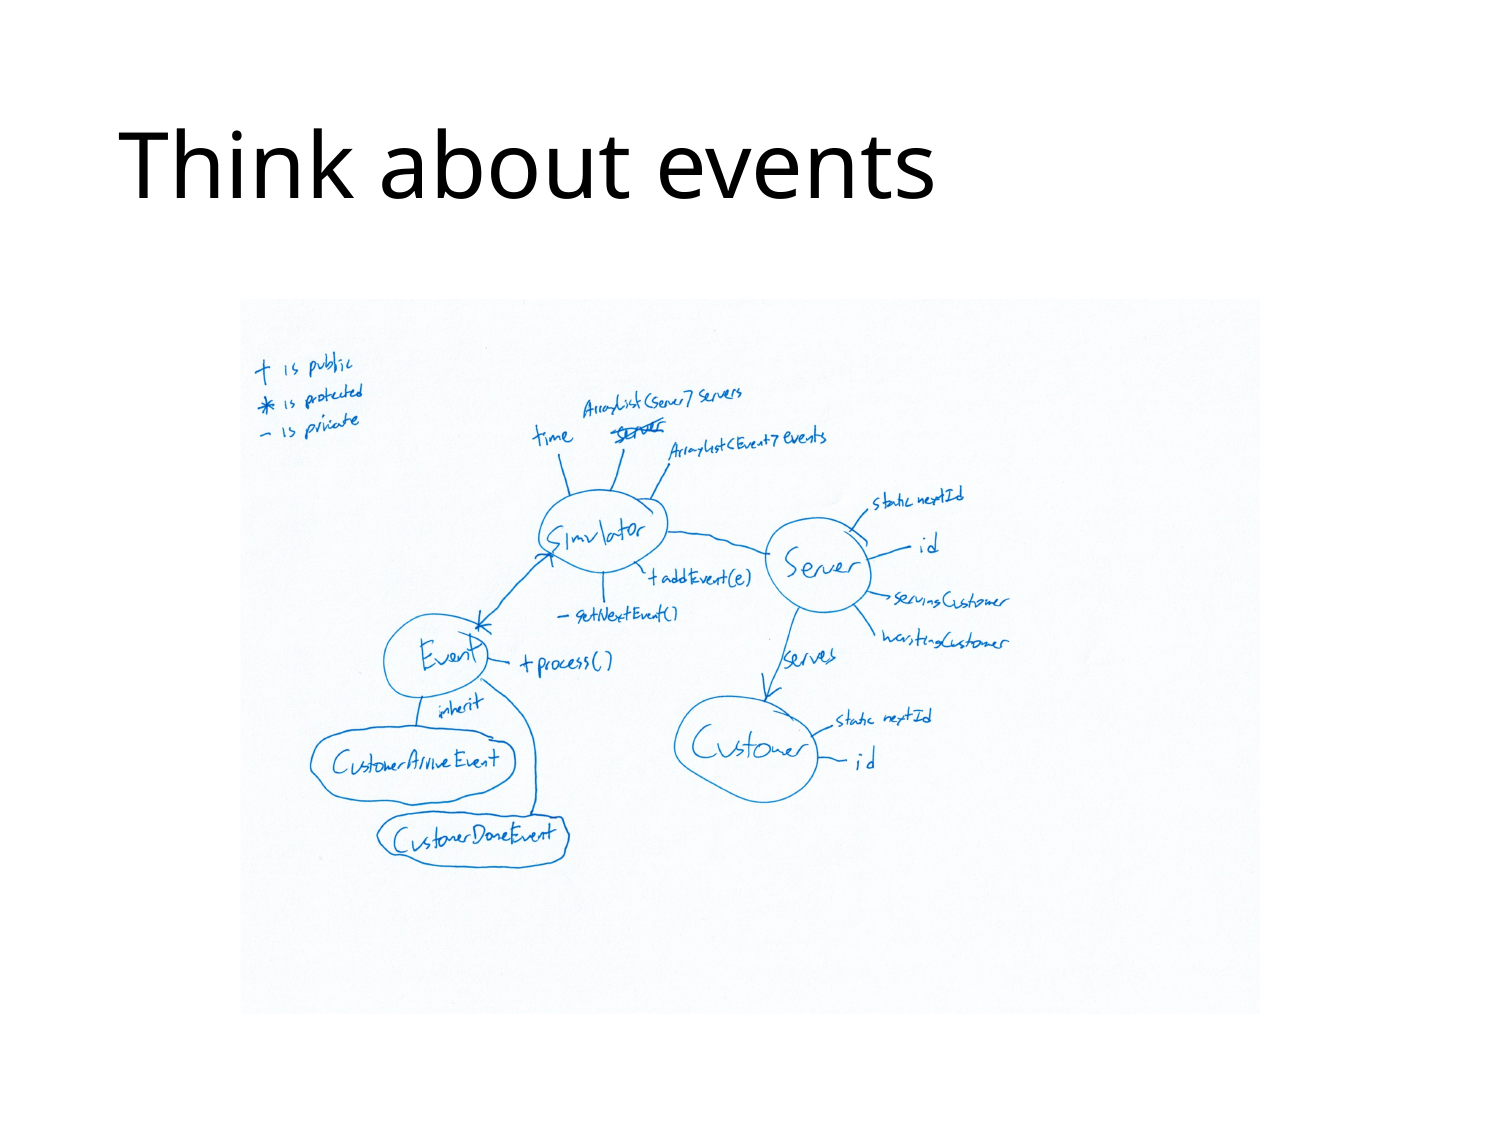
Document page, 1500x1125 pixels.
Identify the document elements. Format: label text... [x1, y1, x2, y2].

title Think about events [103, 59, 1397, 278]
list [240, 299, 1260, 1014]
